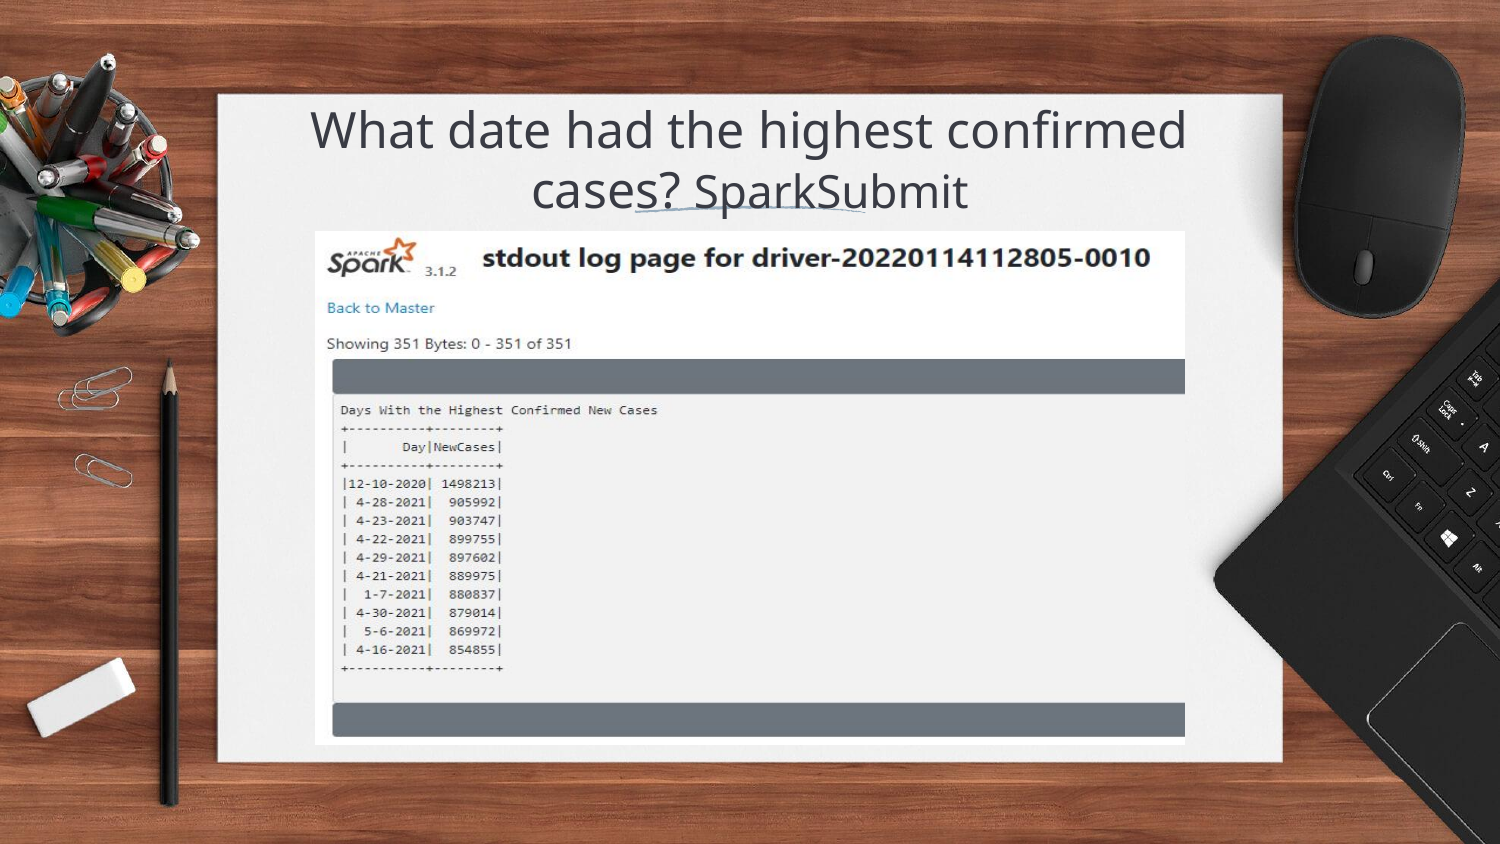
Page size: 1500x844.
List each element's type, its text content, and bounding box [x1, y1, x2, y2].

title What date had the highest confirmed cases? SparkSubmit [267, 109, 1233, 219]
picture [0, 0, 1500, 844]
